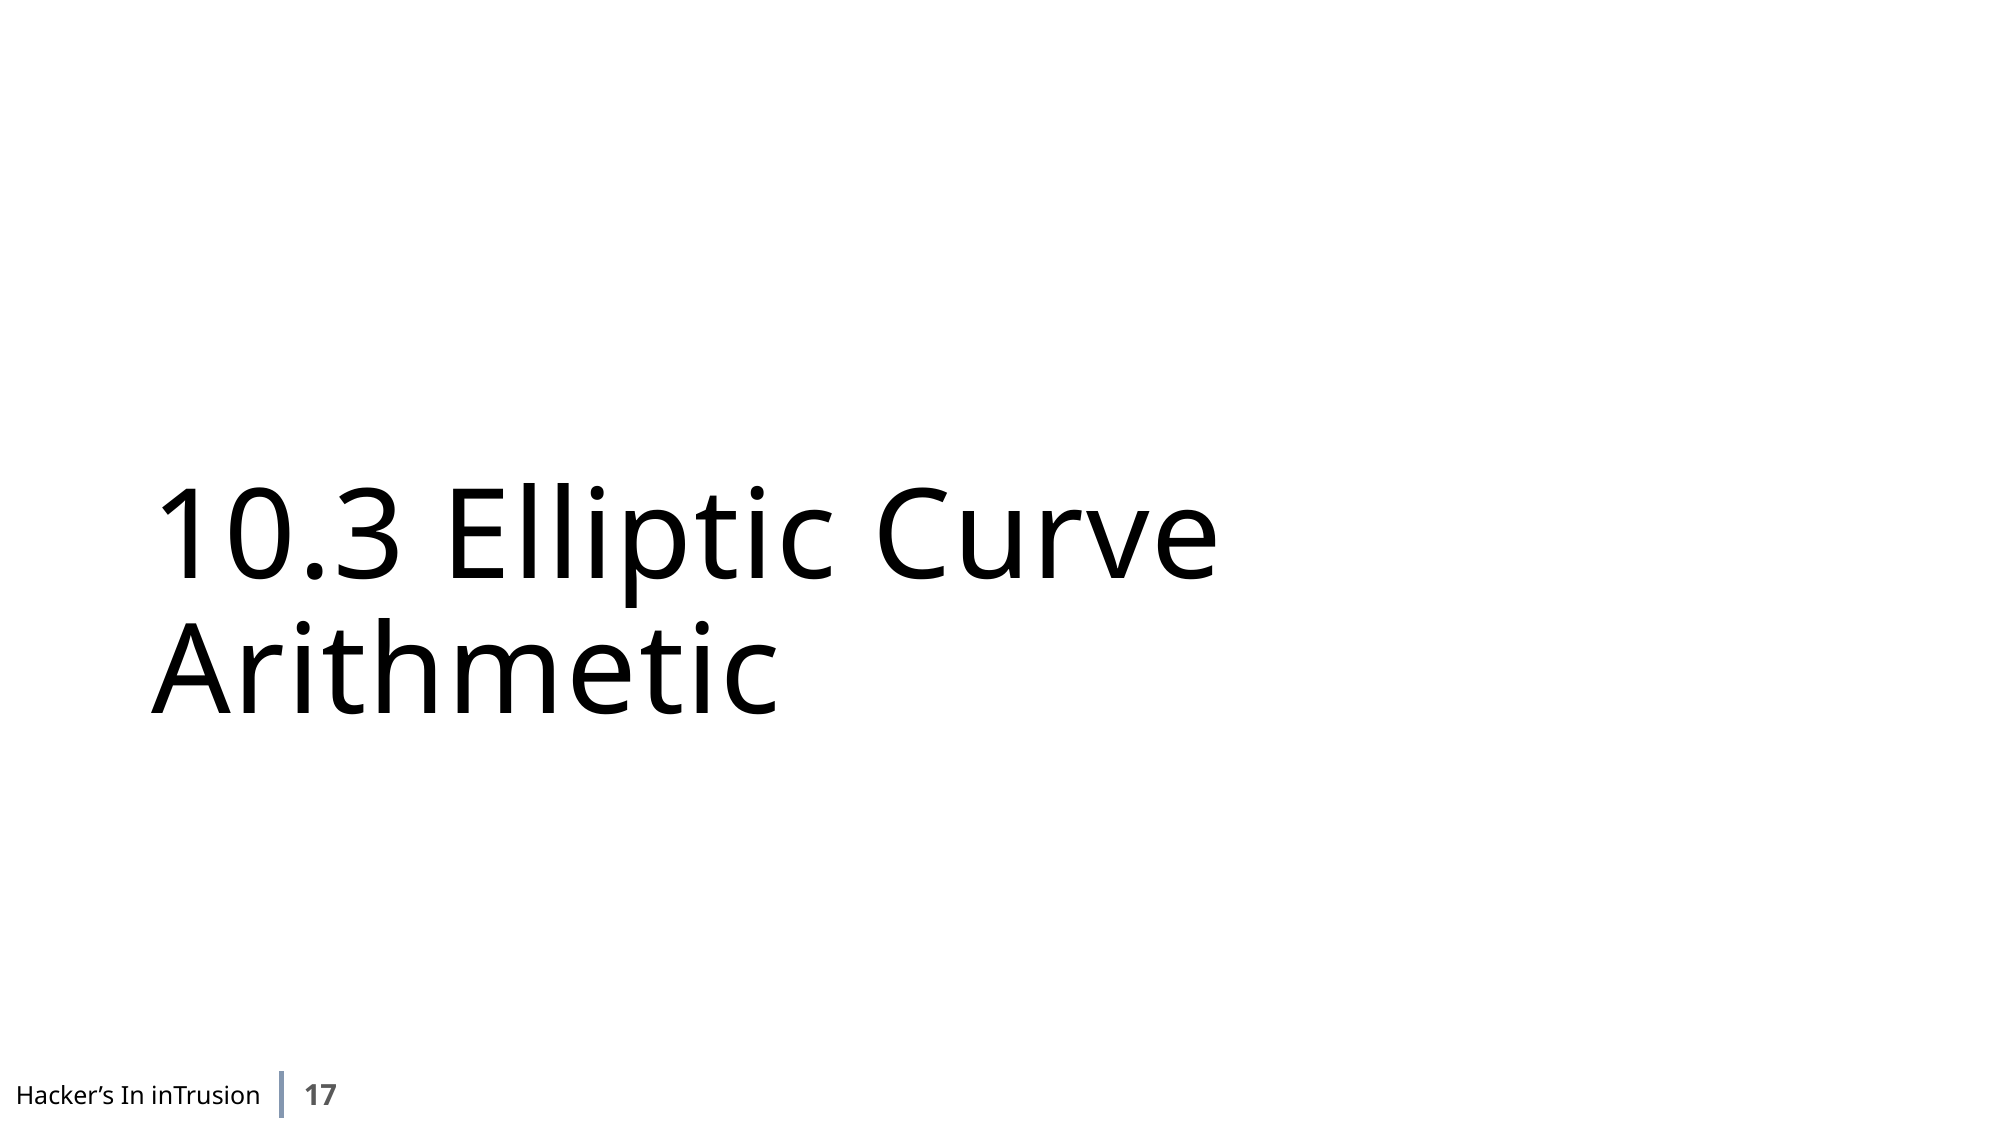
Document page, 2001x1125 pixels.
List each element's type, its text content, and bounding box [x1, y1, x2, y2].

title 10.3 Elliptic Curve Arithmetic [136, 280, 1862, 749]
